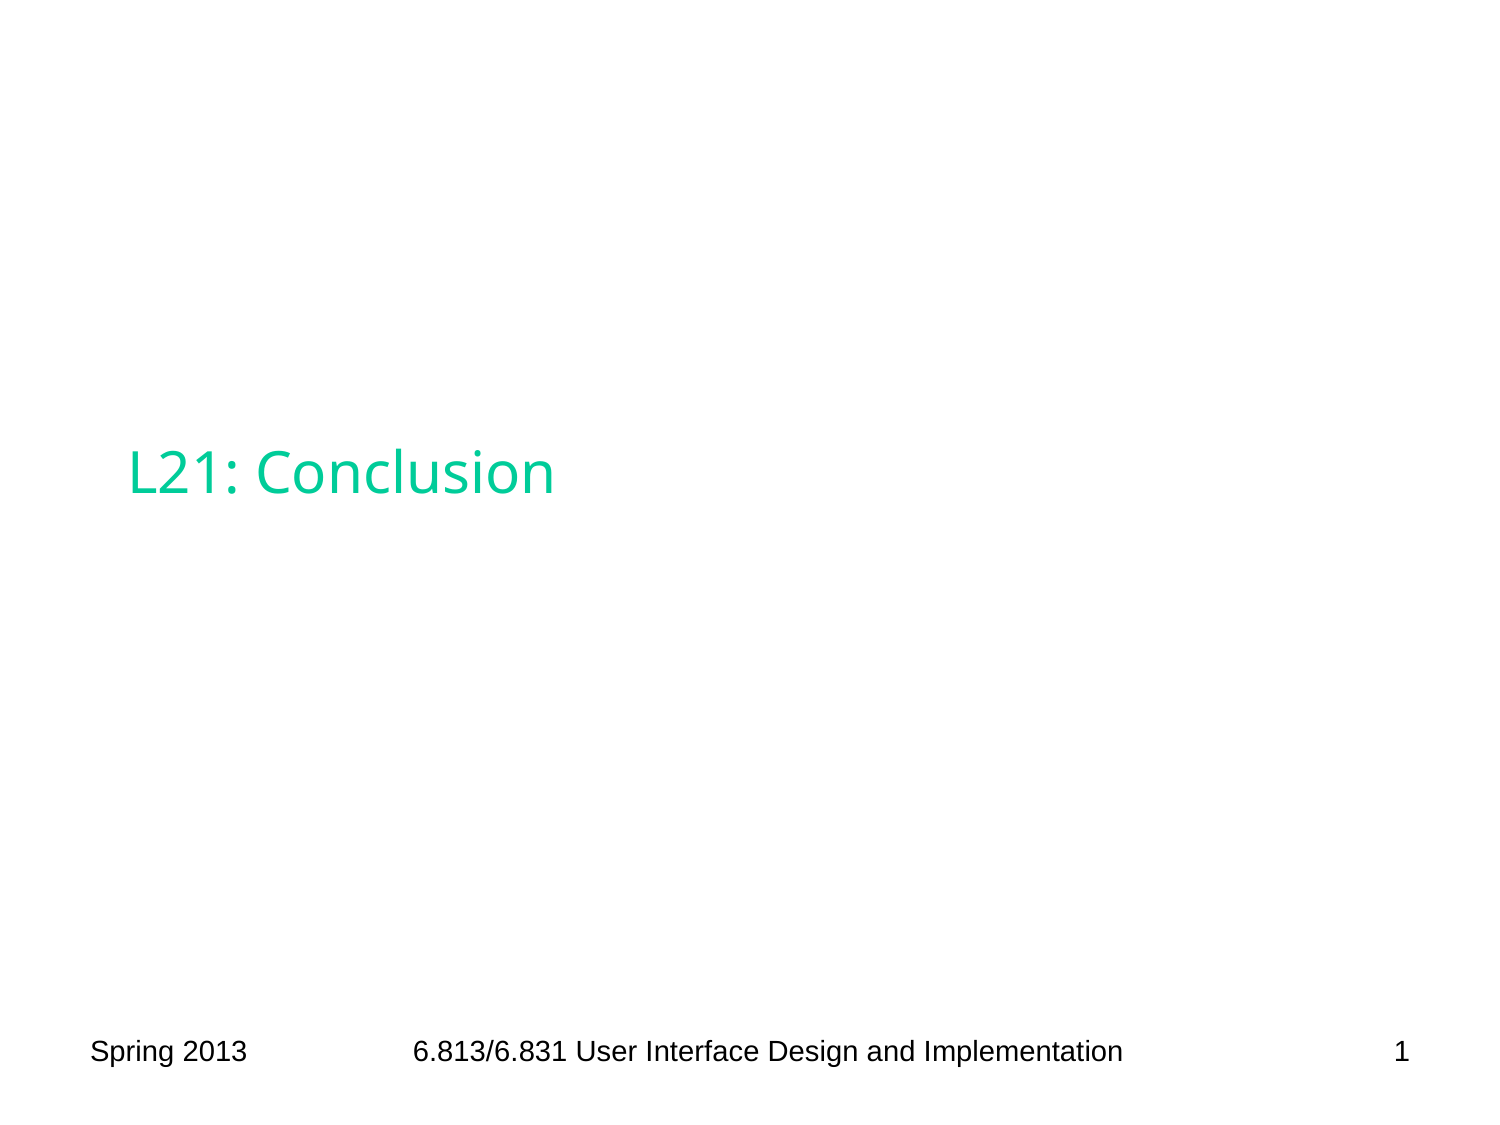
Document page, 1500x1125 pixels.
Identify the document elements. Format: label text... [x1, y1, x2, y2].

footer 6.813/6.831 User Interface Design and Implementation [312, 1024, 1226, 1103]
slide_number Spring 2013 [74, 1024, 301, 1103]
title L21: Conclusion [112, 349, 1388, 591]
slide_number 1 [1237, 1024, 1426, 1103]
